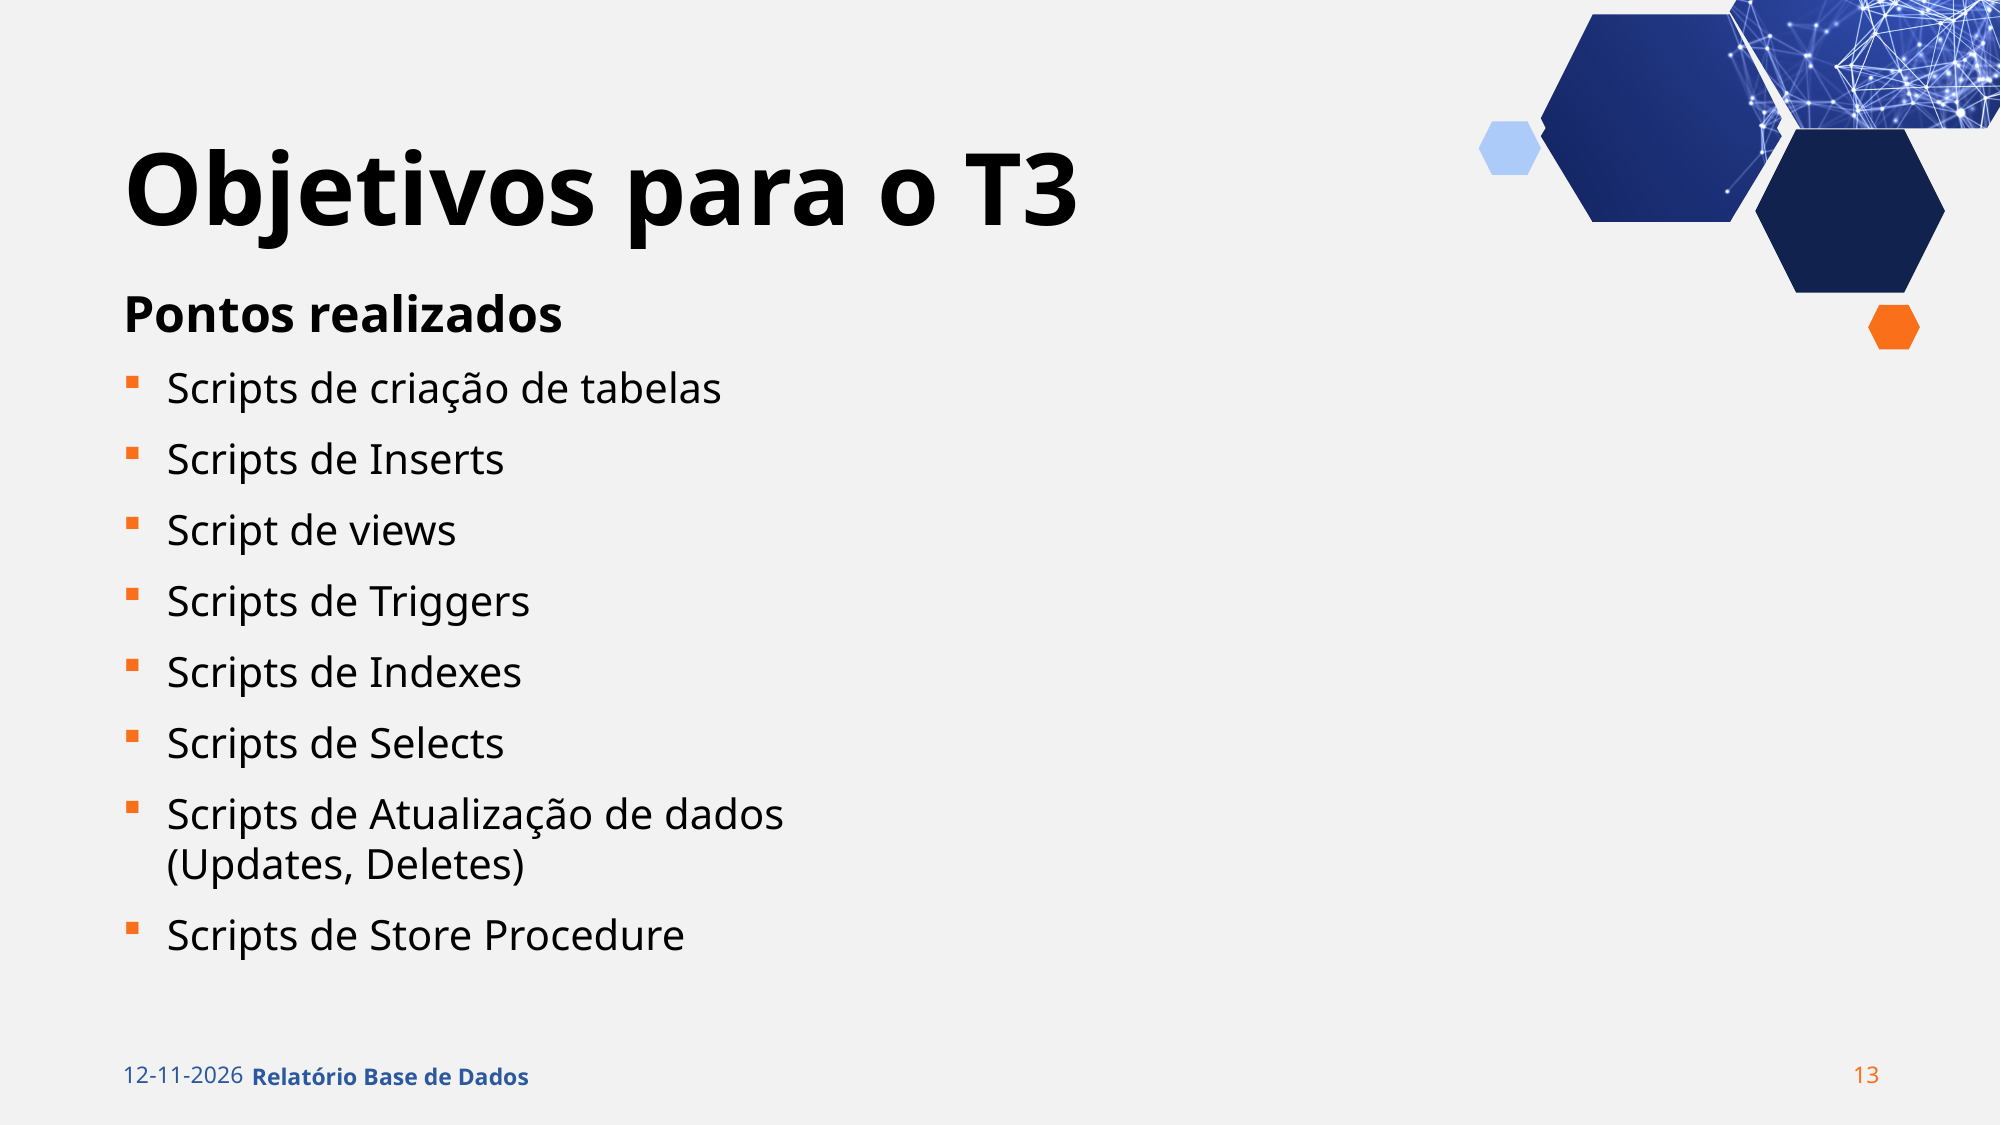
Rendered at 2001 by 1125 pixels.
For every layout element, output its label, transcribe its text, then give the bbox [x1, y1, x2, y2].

picture [1540, 0, 2000, 223]
title Objetivos para o T3 [108, 132, 1100, 269]
list Pontos realizados [108, 281, 858, 354]
text_box Scripts de criação de tabelas Scripts de Inserts Script de views Scripts de Triggers Scripts de Indexes Scripts de Selects Scripts de Atualização de dados (Updates, Deletes) Scripts de Store Procedure [108, 354, 940, 922]
